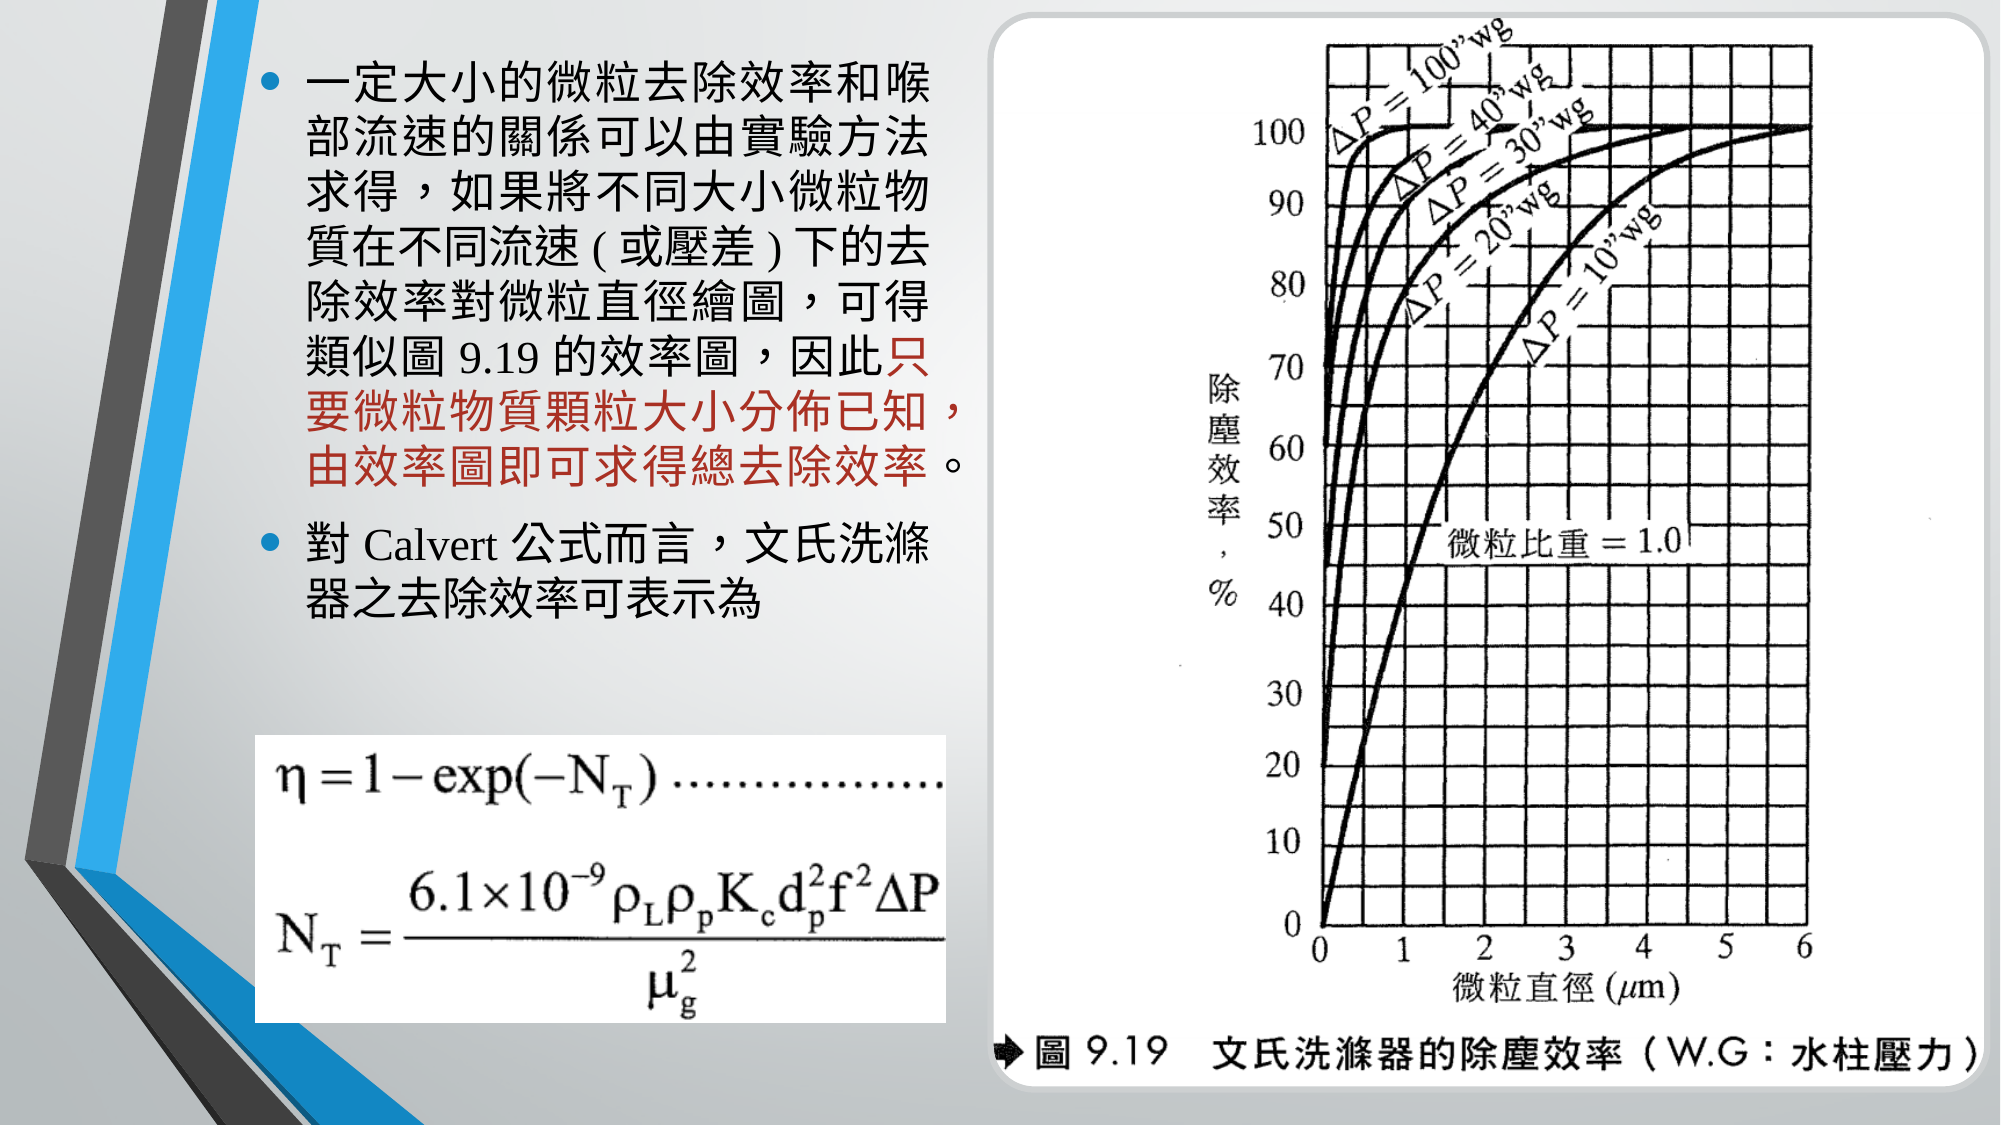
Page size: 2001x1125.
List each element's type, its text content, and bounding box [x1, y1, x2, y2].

picture [254, 735, 947, 1024]
picture [990, 14, 1988, 1090]
list 一定大小的微粒去除效率和喉部流速的關係可以由實驗方法求得，如果將不同大小微粒物質在不同流速(或壓差)下的去除效率對微粒直徑繪圖，可得類似圖9.19的效率圖，因此只要微粒物質顆粒大小分佈已知，由效率圖即可求得總去除效率。 對Calvert公式而言，文氏洗滌器之去除效率可表示為 [243, 45, 946, 950]
